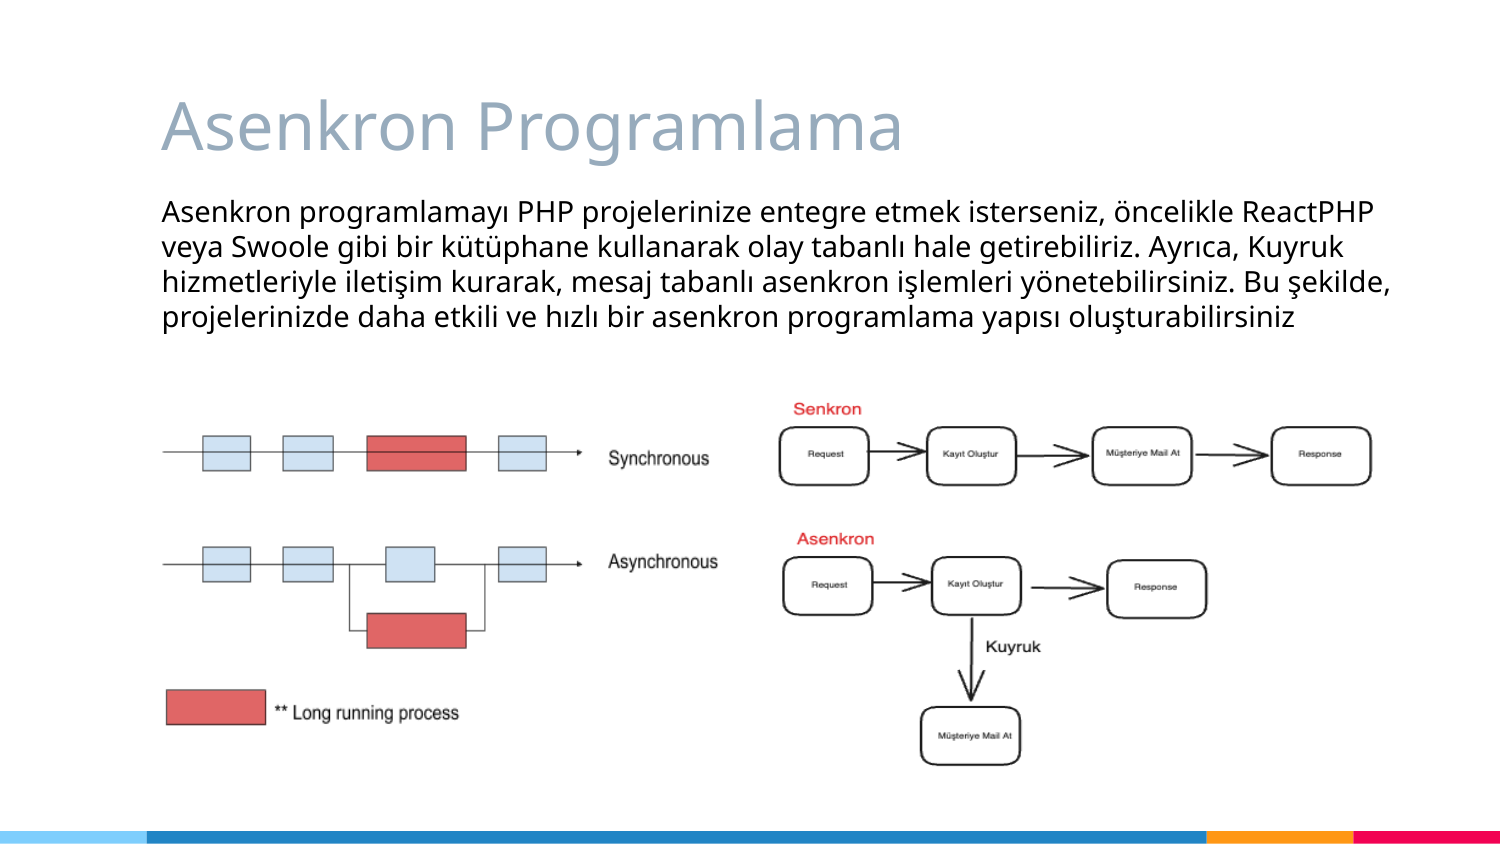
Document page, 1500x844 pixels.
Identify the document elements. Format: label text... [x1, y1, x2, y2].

text_box Asenkron programlamayı PHP projelerinize entegre etmek isterseniz, öncelikle ReactPHP veya Swoole gibi bir kütüphane kullanarak olay tabanlı hale getirebiliriz. Ayrıca, Kuyruk hizmetleriyle iletişim kurarak, mesaj tabanlı asenkron işlemleri yönetebilirsiniz. Bu şekilde, projelerinizde daha etkili ve hızlı bir asenkron programlama yapısı oluşturabilirsiniz [146, 178, 1418, 349]
picture [146, 414, 735, 738]
picture [758, 385, 1418, 783]
title Asenkron Programlama [146, 37, 1207, 178]
